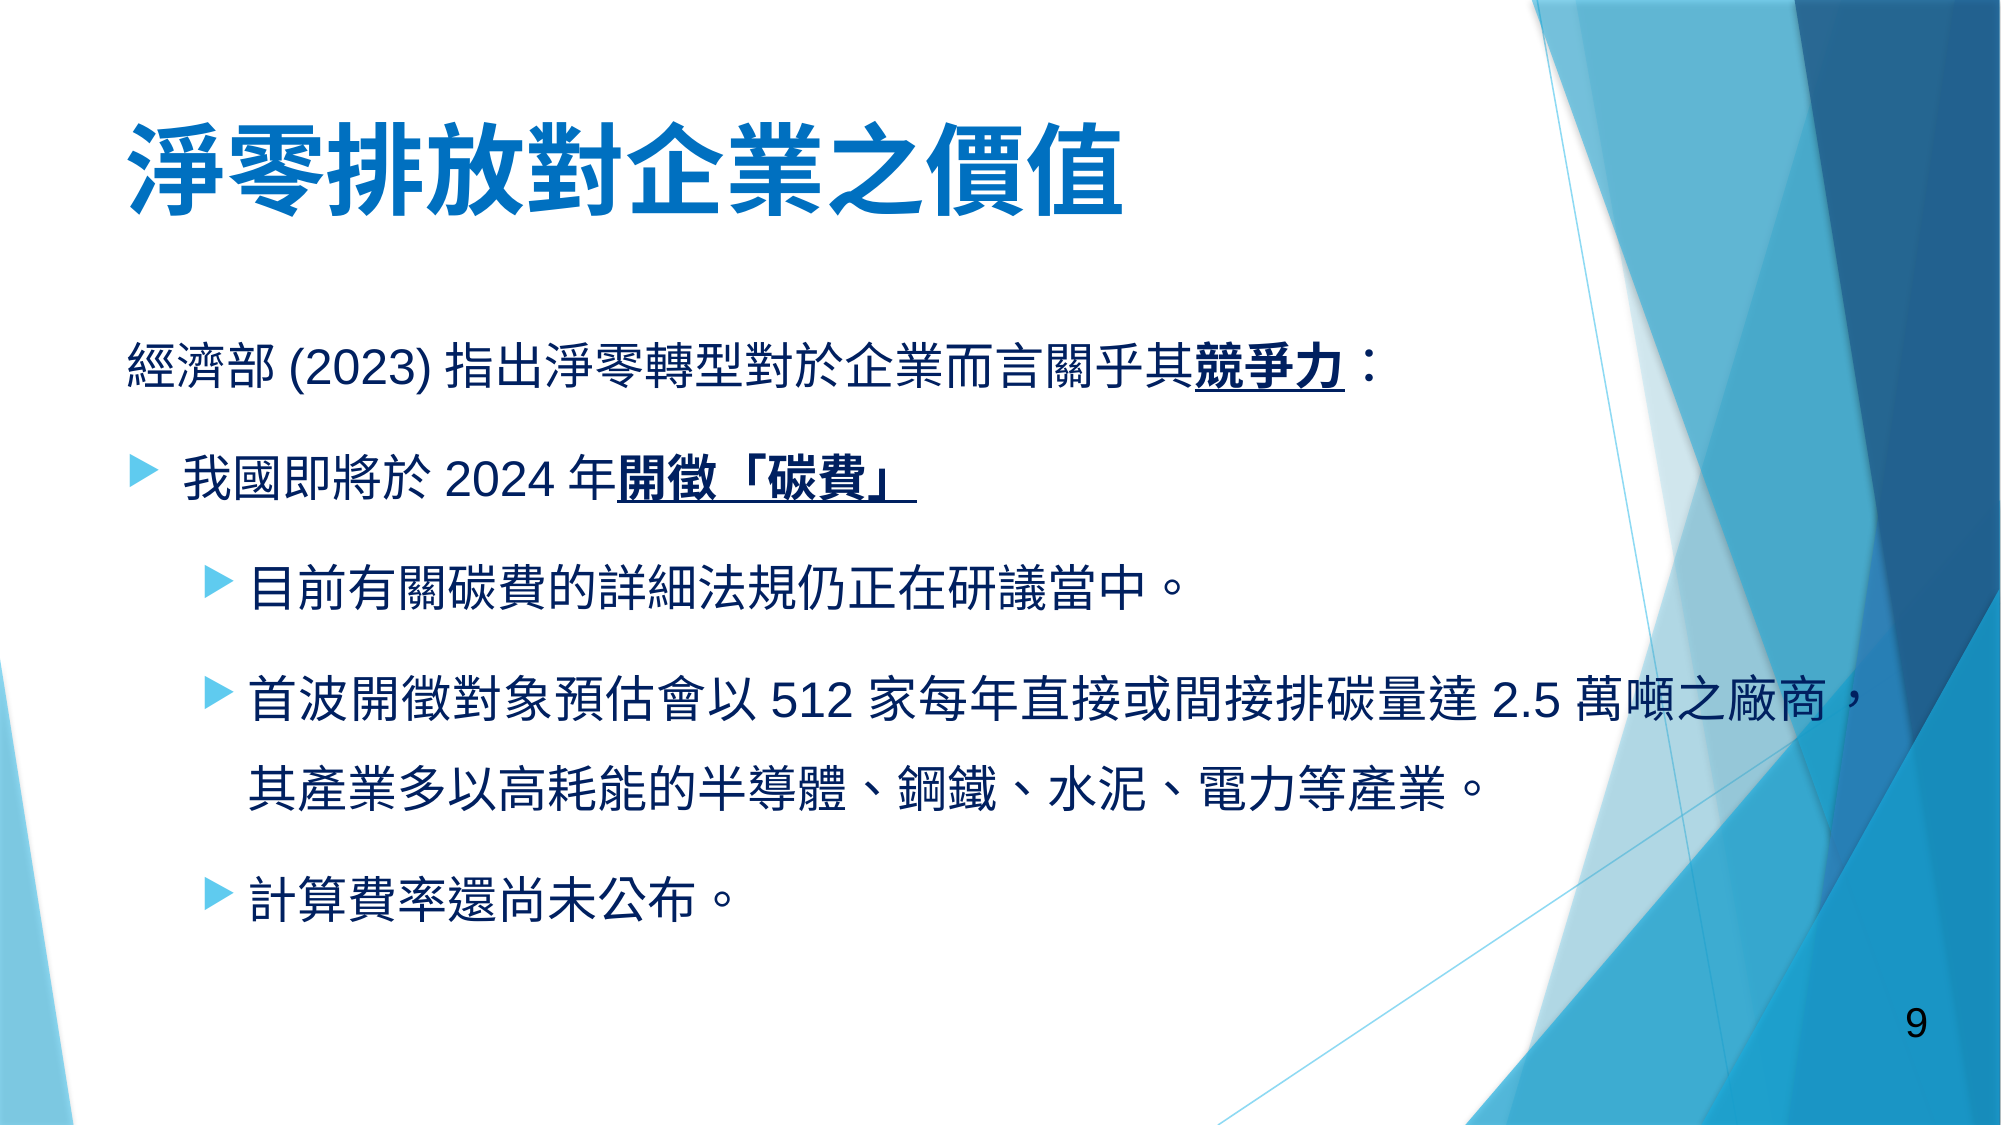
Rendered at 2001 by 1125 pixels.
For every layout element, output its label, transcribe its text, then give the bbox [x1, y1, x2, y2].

title 淨零排放對企業之價值 [111, 99, 1522, 297]
list 經濟部(2023)指出淨零轉型對於企業而言關乎其競爭力： 我國即將於2024年開徵「碳費」 目前有關碳費的詳細法規仍正在研議當中。 首波開徵對象預估會以512家每年直接或間接排碳量達2.5萬噸之廠商，其產業多以高耗能的半導體、鋼鐵、水泥、電力等產業。 計算費率還尚未公布。 [111, 297, 1845, 1069]
slide_number 9 [1831, 991, 1944, 1051]
